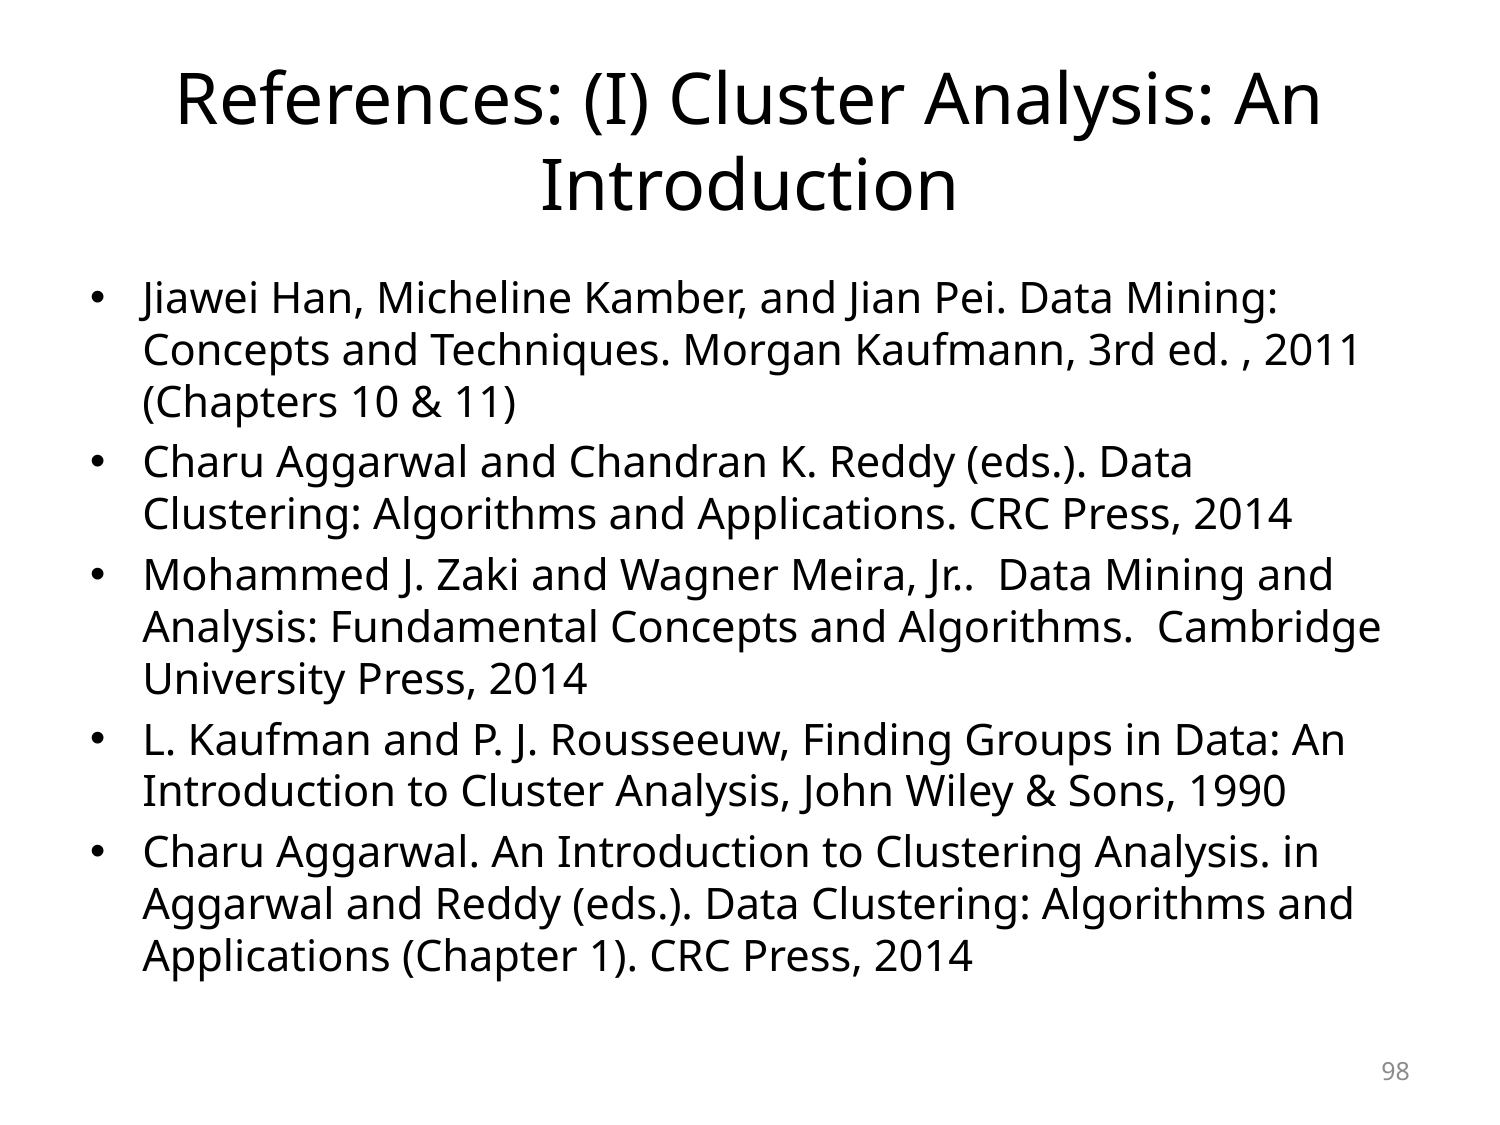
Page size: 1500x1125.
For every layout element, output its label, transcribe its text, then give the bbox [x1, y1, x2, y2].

slide_number 98 [1074, 1042, 1425, 1103]
title References: (I) Cluster Analysis: An Introduction [75, 45, 1425, 233]
list Jiawei Han, Micheline Kamber, and Jian Pei. Data Mining: Concepts and Techniques. Morgan Kaufmann, 3rd ed. , 2011 (Chapters 10 & 11) Charu Aggarwal and Chandran K. Reddy (eds.). Data Clustering: Algorithms and Applications. CRC Press, 2014 Mohammed J. Zaki and Wagner Meira, Jr.. Data Mining and Analysis: Fundamental Concepts and Algorithms. Cambridge University Press, 2014 L. Kaufman and P. J. Rousseeuw, Finding Groups in Data: An Introduction to Cluster Analysis, John Wiley & Sons, 1990 Charu Aggarwal. An Introduction to Clustering Analysis. in Aggarwal and Reddy (eds.). Data Clustering: Algorithms and Applications (Chapter 1). CRC Press, 2014 [75, 262, 1425, 1005]
